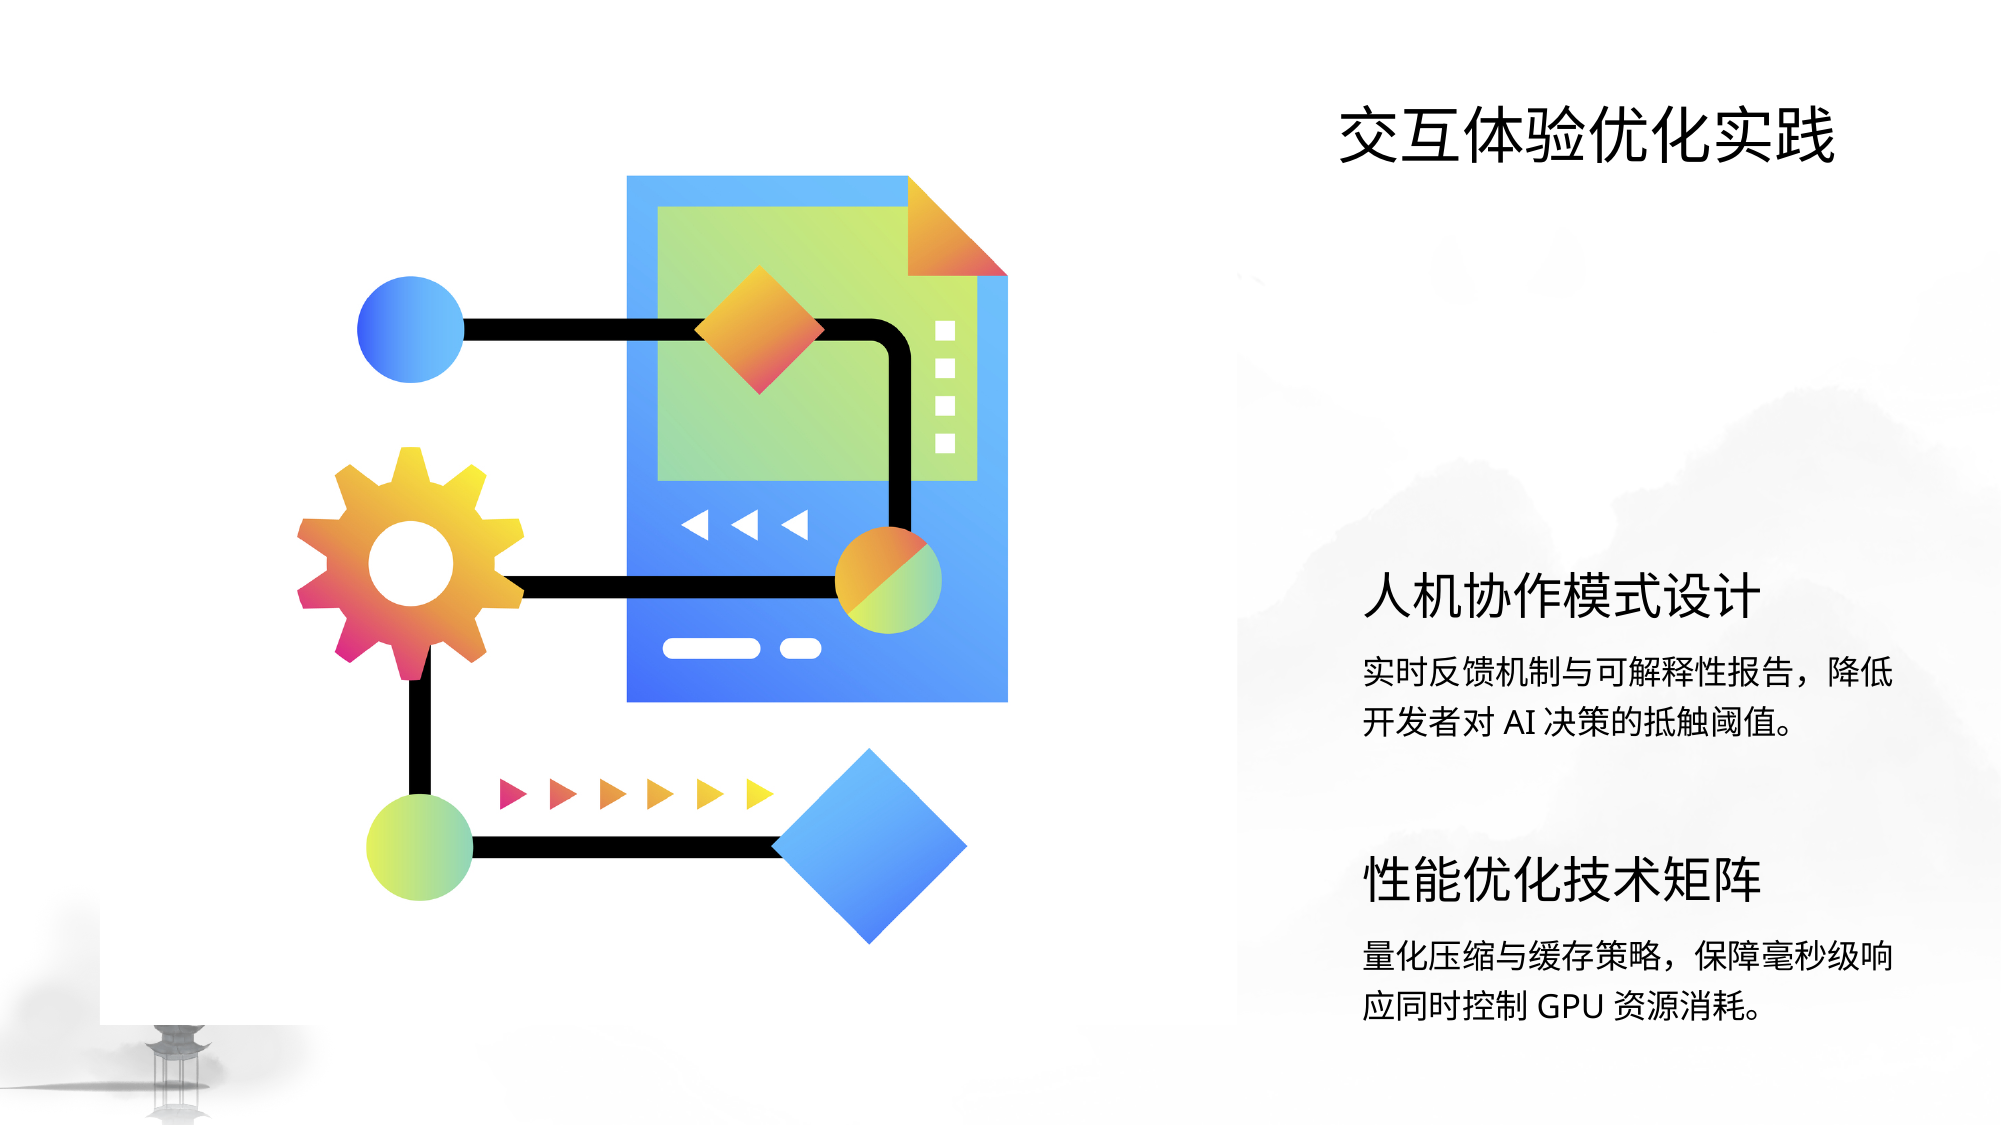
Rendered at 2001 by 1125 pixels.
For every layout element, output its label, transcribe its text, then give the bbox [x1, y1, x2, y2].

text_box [1337, 558, 1900, 1025]
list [99, 99, 1238, 1025]
title 交互体验优化实践 [1337, 87, 1900, 288]
